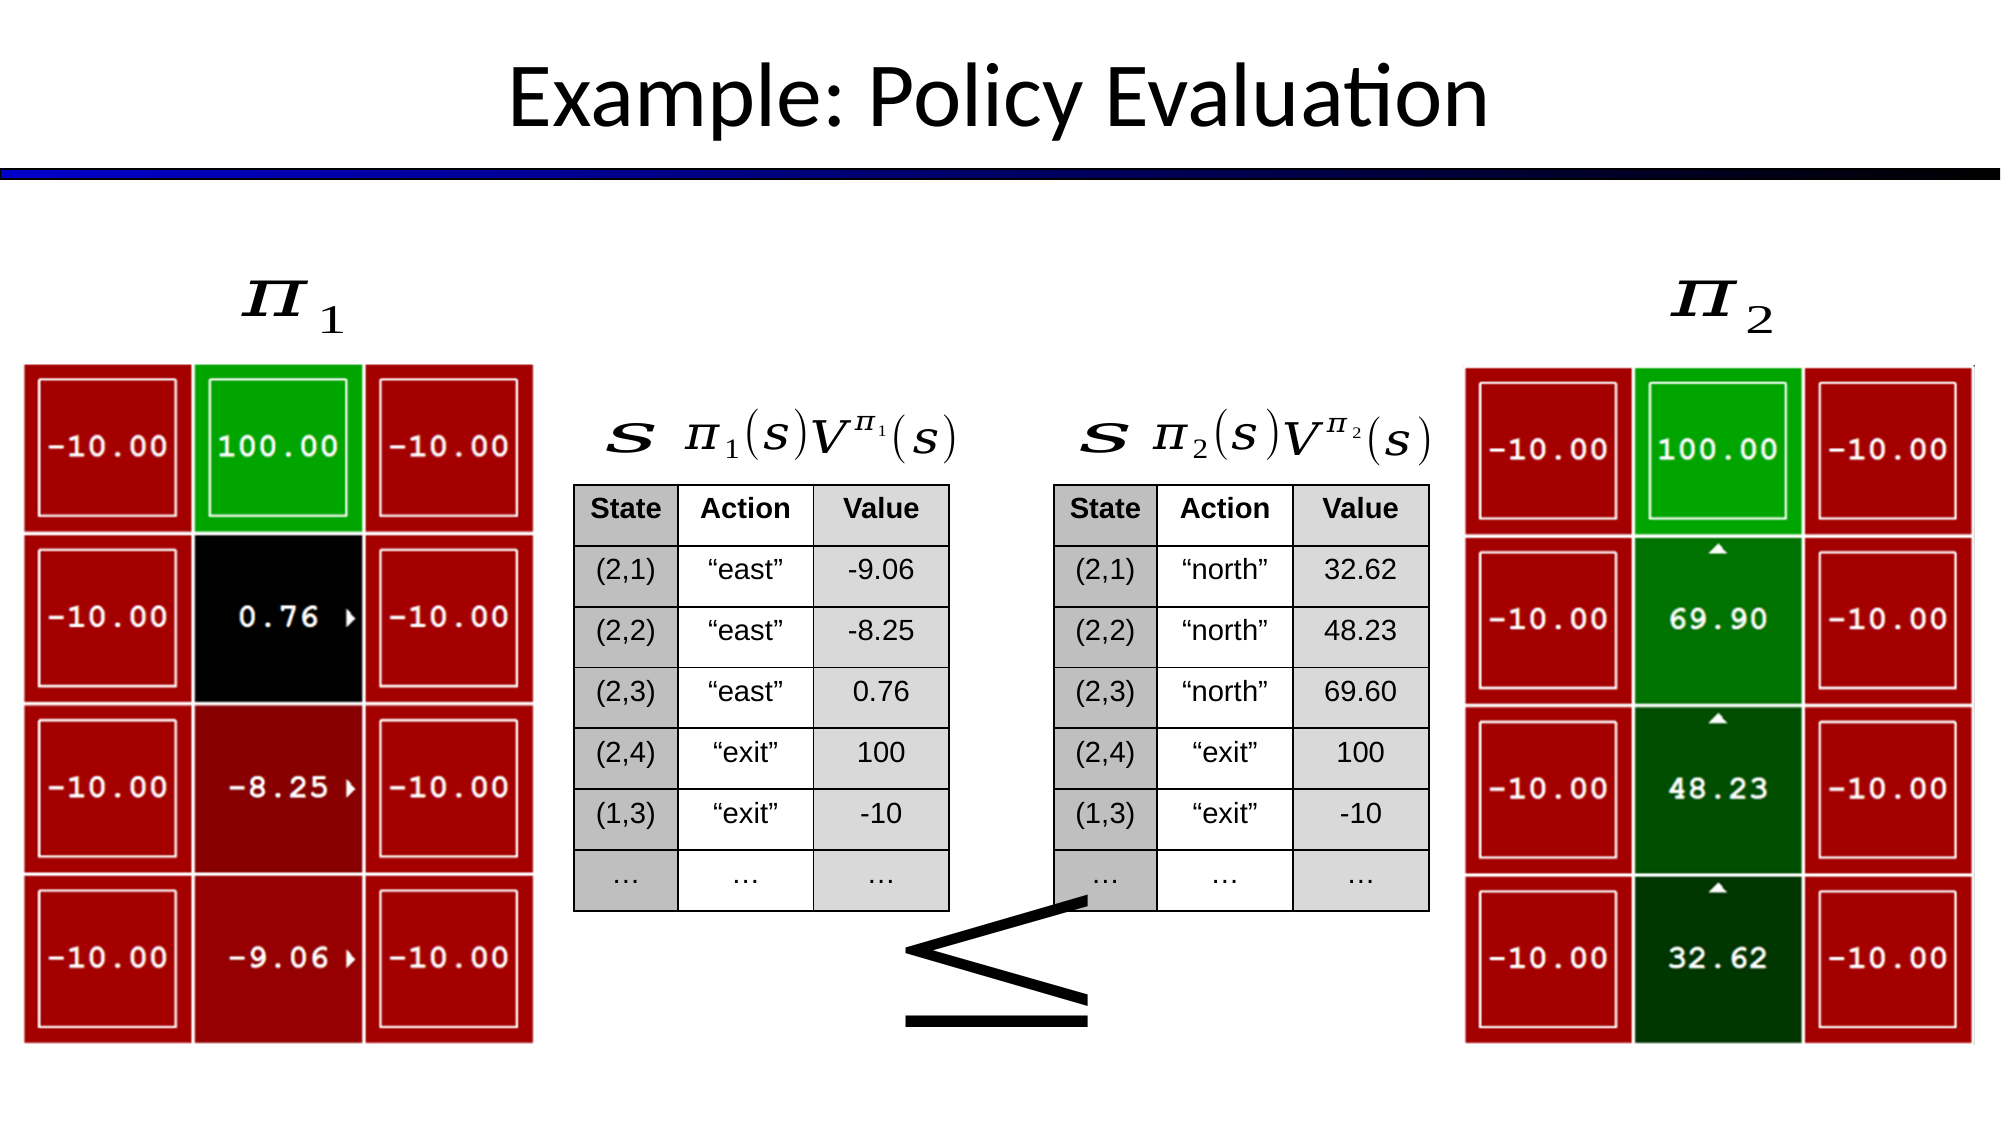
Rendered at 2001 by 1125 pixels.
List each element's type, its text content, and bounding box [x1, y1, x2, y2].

table_cell 69.60 [1294, 668, 1428, 727]
picture [1463, 364, 1976, 1045]
table_header State [575, 486, 677, 545]
table_cell 32.62 [1294, 547, 1428, 606]
table_cell “north” [1158, 668, 1292, 727]
table_cell … [1158, 851, 1292, 910]
table_cell -9.06 [814, 547, 948, 606]
title Example: Policy Evaluation [0, 0, 2000, 184]
table_cell -10 [1294, 790, 1428, 849]
table_cell 100 [1294, 729, 1428, 788]
table_cell … [814, 851, 948, 910]
table_cell “exit” [679, 790, 813, 849]
table_cell (2,2) [1055, 608, 1156, 667]
table_header Value [1294, 486, 1428, 545]
table_cell “north” [1158, 608, 1292, 667]
table_cell (2,3) [575, 668, 677, 727]
table_cell “east” [679, 668, 813, 727]
table_cell … [575, 851, 677, 910]
table_cell “exit” [1158, 790, 1292, 849]
table_cell 100 [814, 729, 948, 788]
table_header Action [679, 486, 813, 545]
table_cell … [1294, 851, 1428, 910]
table_cell … [1055, 851, 1156, 910]
table_cell … [679, 851, 813, 910]
table_cell “north” [1158, 547, 1292, 606]
table_cell (2,4) [1055, 729, 1156, 788]
table_header Action [1158, 486, 1292, 545]
table_cell “east” [679, 547, 813, 606]
table_cell (2,4) [575, 729, 677, 788]
table_cell “exit” [679, 729, 813, 788]
table_header Value [814, 486, 948, 545]
table_cell (2,1) [575, 547, 677, 606]
table_cell “east” [679, 608, 813, 667]
table_cell -10 [814, 790, 948, 849]
table_cell “exit” [1158, 729, 1292, 788]
table_cell (2,3) [1055, 668, 1156, 727]
table_cell -8.25 [814, 608, 948, 667]
table_cell (1,3) [575, 790, 677, 849]
picture [21, 363, 535, 1045]
table_cell 48.23 [1294, 608, 1428, 667]
table_cell (2,1) [1055, 547, 1156, 606]
table_header State [1055, 486, 1156, 545]
table_cell (2,2) [575, 608, 677, 667]
table_cell (1,3) [1055, 790, 1156, 849]
table_cell 0.76 [814, 668, 948, 727]
